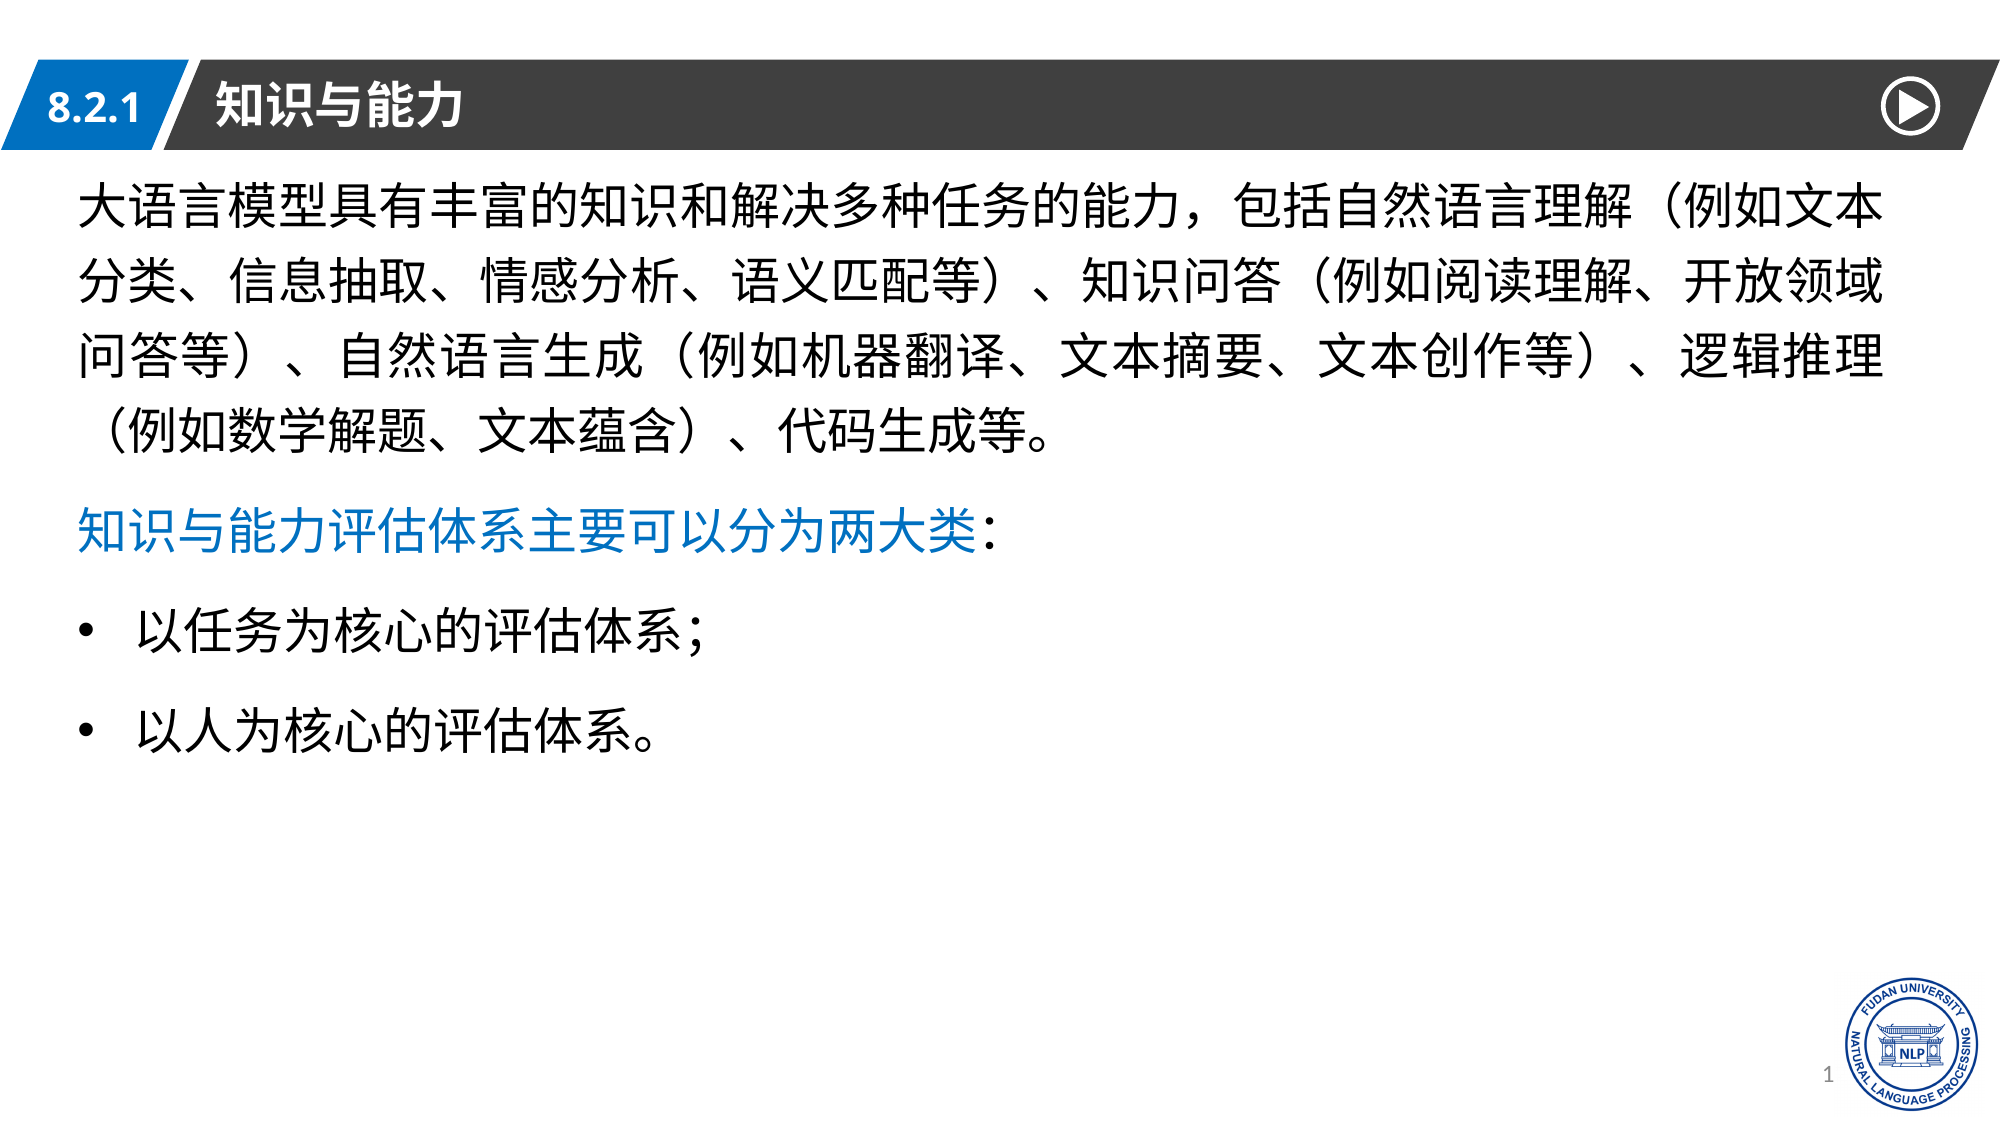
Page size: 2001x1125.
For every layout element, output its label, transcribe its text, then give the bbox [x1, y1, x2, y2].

text_box [163, 59, 2000, 150]
text_box [32, 59, 189, 120]
text_box 大语言模型具有丰富的知识和解决多种任务的能力，包括自然语言理解（例如文本分类、信息抽取、情感分析、语义匹配等）、知识问答（例如阅读理解、开放领域问答等）、自然语言生成（例如机器翻译、文本摘要、文本创作等）、逻辑推理（例如数学解题、文本蕴含）、代码生成等。 知识与能力评估体系主要可以分为两大类： 以任务为核心的评估体系； 以人为核心的评估体系。 [62, 152, 1900, 768]
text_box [1883, 78, 1939, 134]
text_box 知识与能力 [200, 66, 480, 142]
picture [1834, 972, 1985, 1117]
slide_number 12 [1412, 1042, 1863, 1103]
text_box [1, 89, 157, 150]
text_box 8.2.1 [26, 73, 164, 138]
